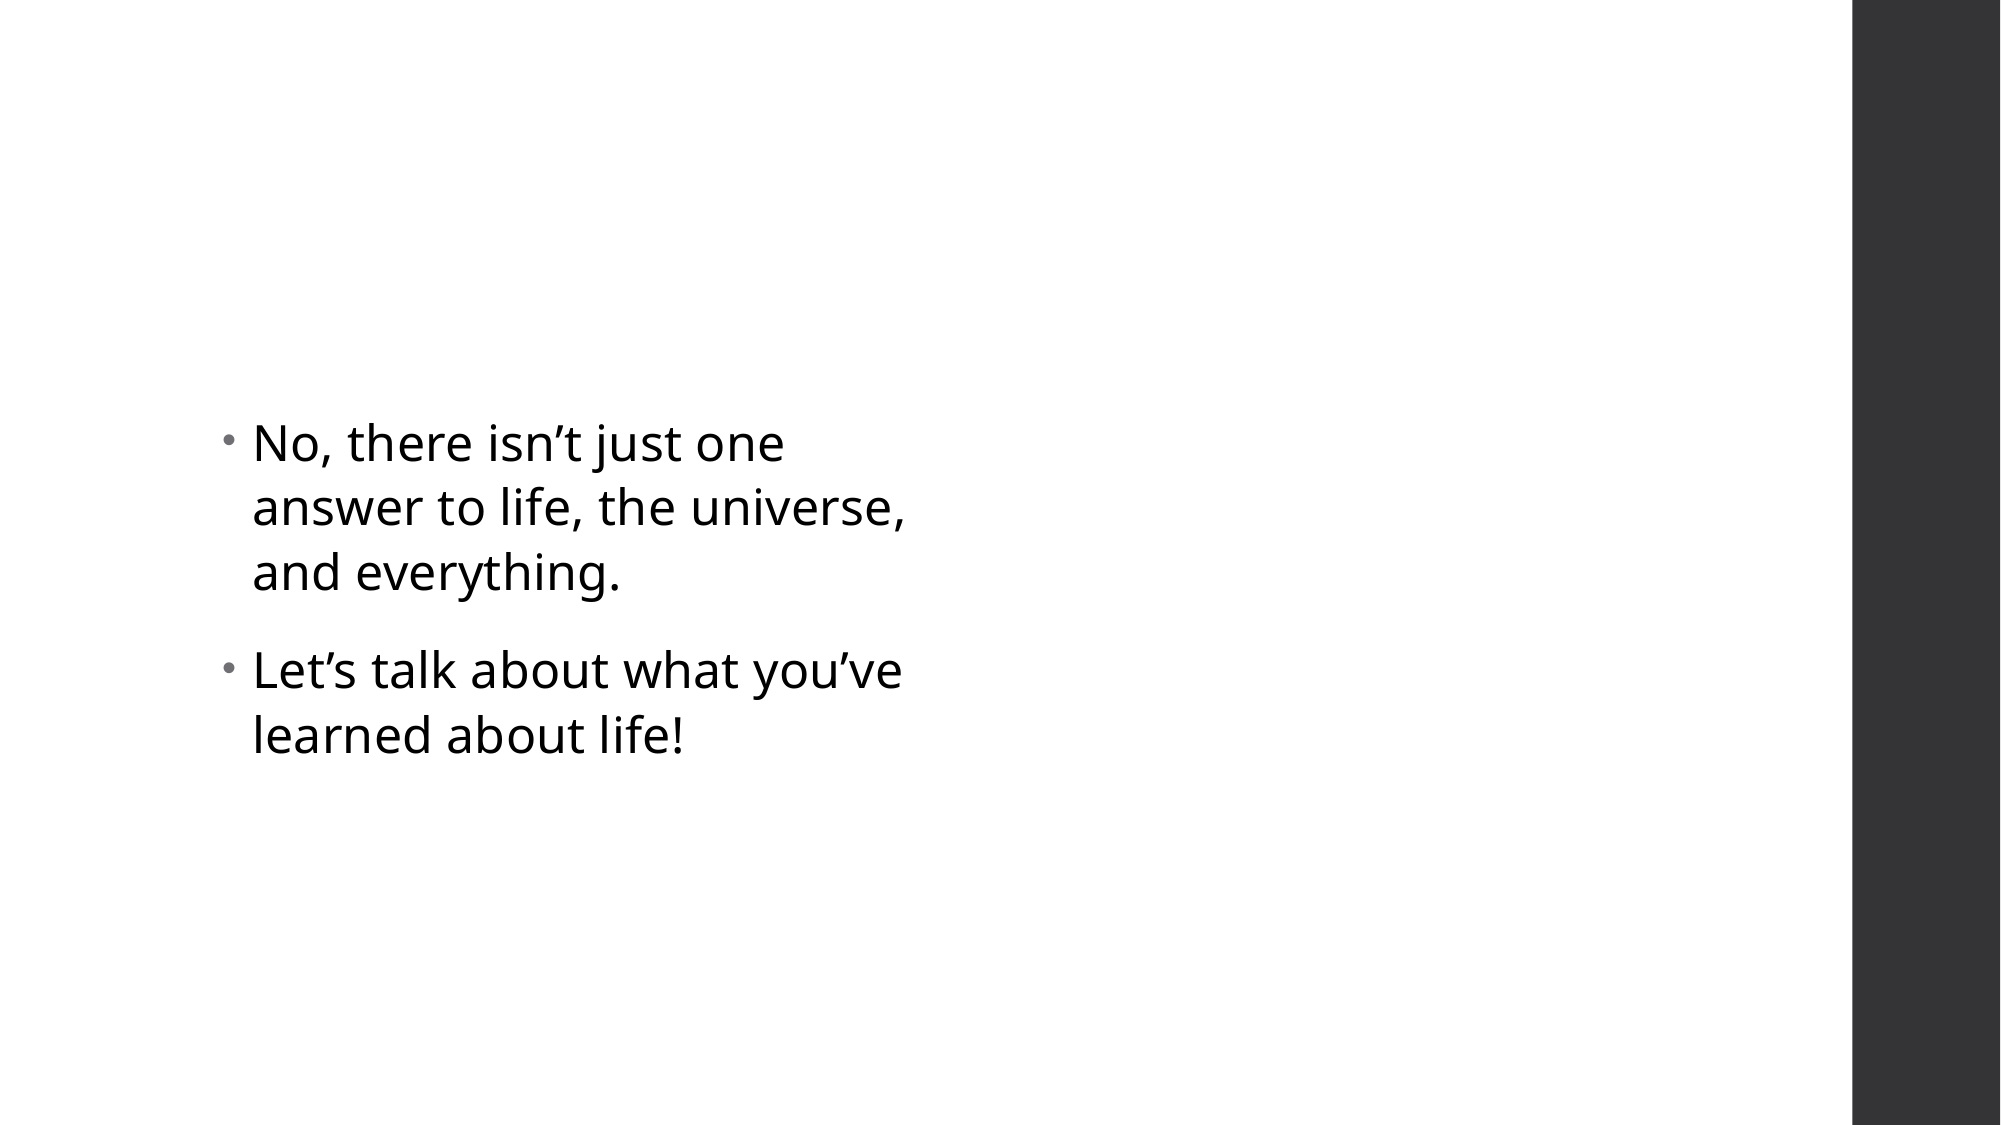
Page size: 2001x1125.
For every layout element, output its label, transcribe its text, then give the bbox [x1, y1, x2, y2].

list No, there isn’t just one answer to life, the universe, and everything. Let’s talk about what you’ve learned about life! [206, 299, 942, 1014]
